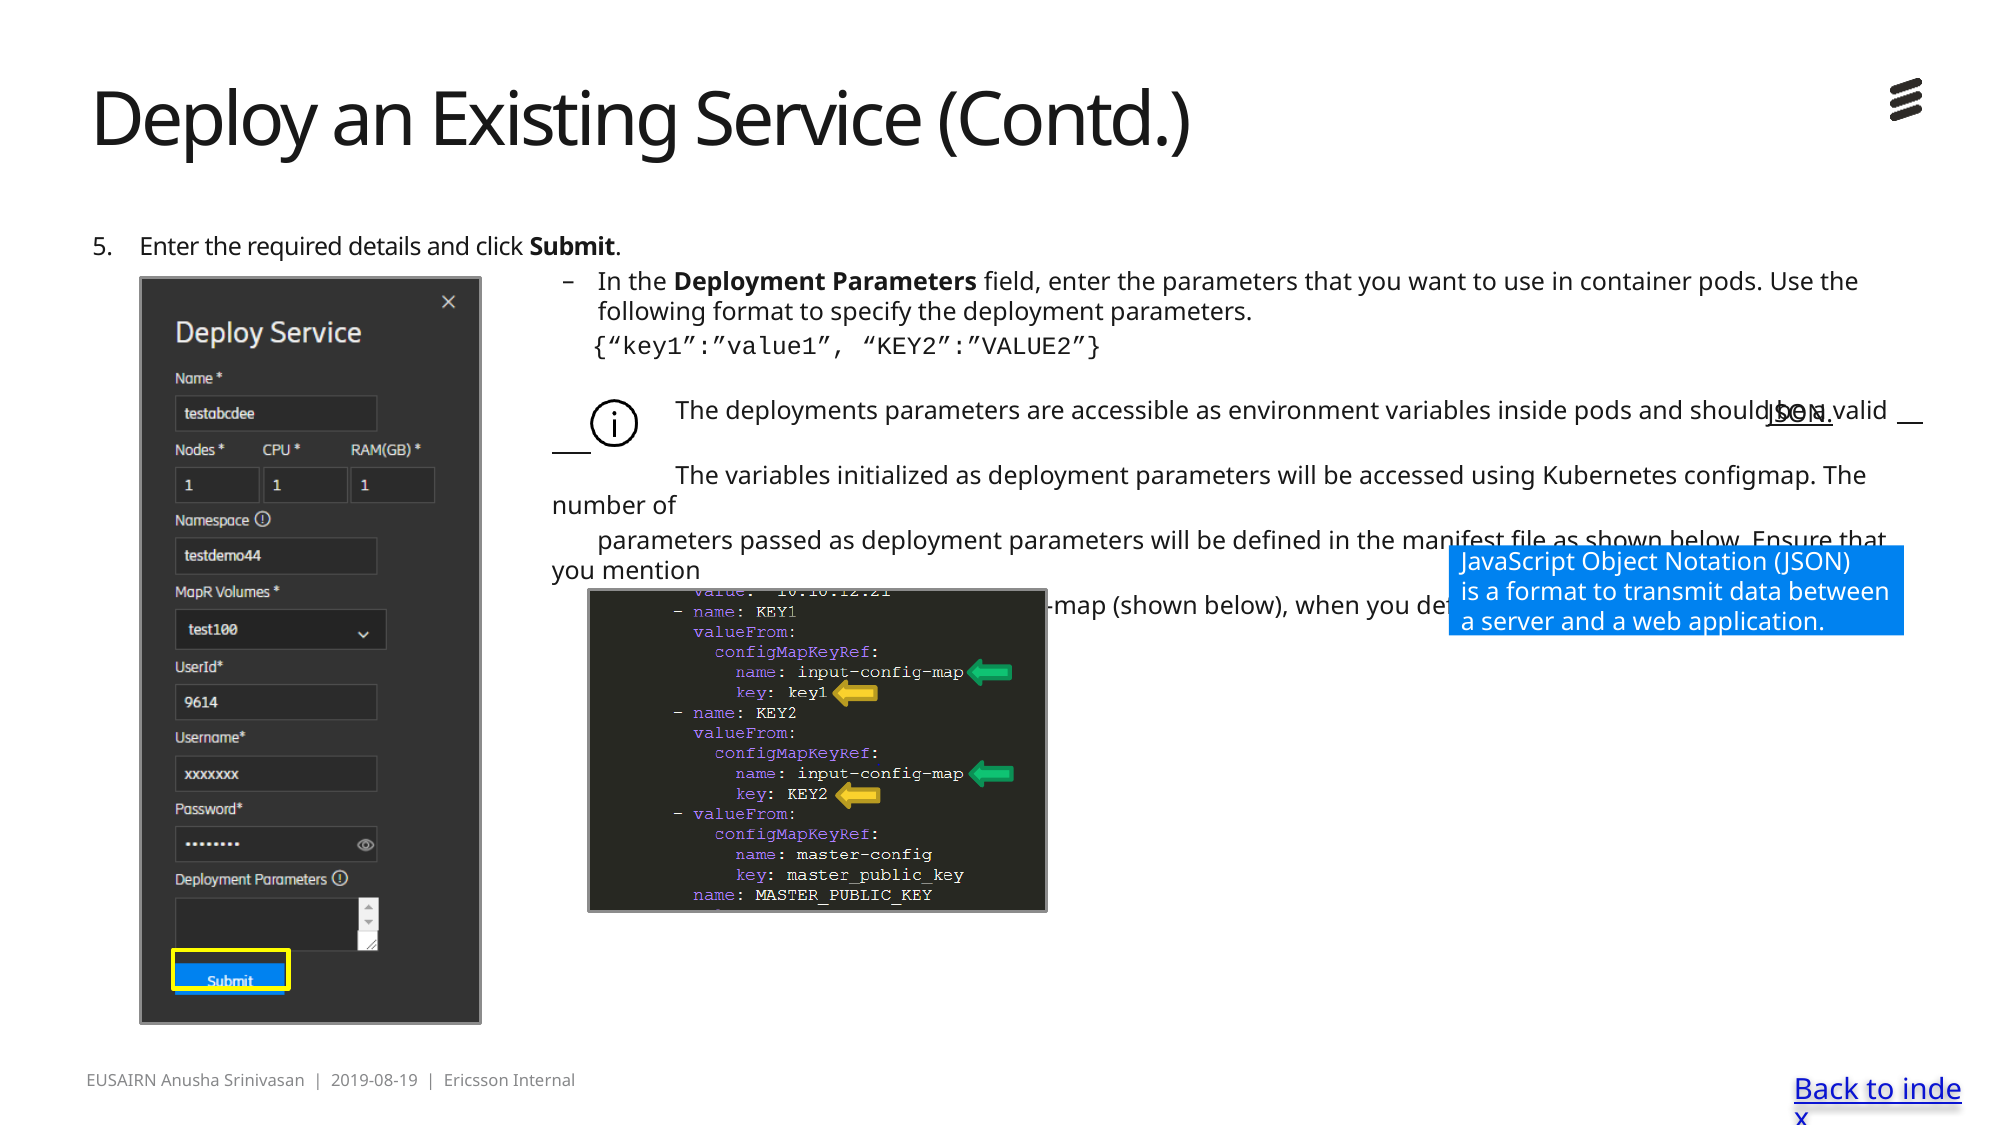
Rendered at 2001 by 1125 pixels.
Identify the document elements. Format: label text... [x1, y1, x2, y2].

picture [589, 399, 638, 447]
picture [141, 278, 480, 1023]
text_box JSON. [1755, 397, 1846, 428]
list Enter the required details and click Submit. In the Deployment Parameters field, enter the parameters that you want to use in container pods. Use the following format to specify the deployment parameters. {“key1”:”value1”, “KEY2”:”VALUE2”} The deployments parameters are accessible as environment variables inside pods and should be a valid The variables initialized as deployment parameters will be accessed using Kubernetes configmap. The number of parameters passed as deployment parameters will be defined in the manifest file as shown below. Ensure that you mention the config map’s name as input-config-map (shown below), when you define a deployment parameter in the manifest file. [80, 223, 1924, 1065]
title Deploy an Existing Service (Contd.) [78, 77, 1450, 256]
text_box JavaScript Object Notation (JSON) is a format to transmit data between a server and a web application. [1448, 545, 1904, 636]
text_box Back to index [1781, 1070, 1978, 1111]
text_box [589, 590, 1046, 910]
